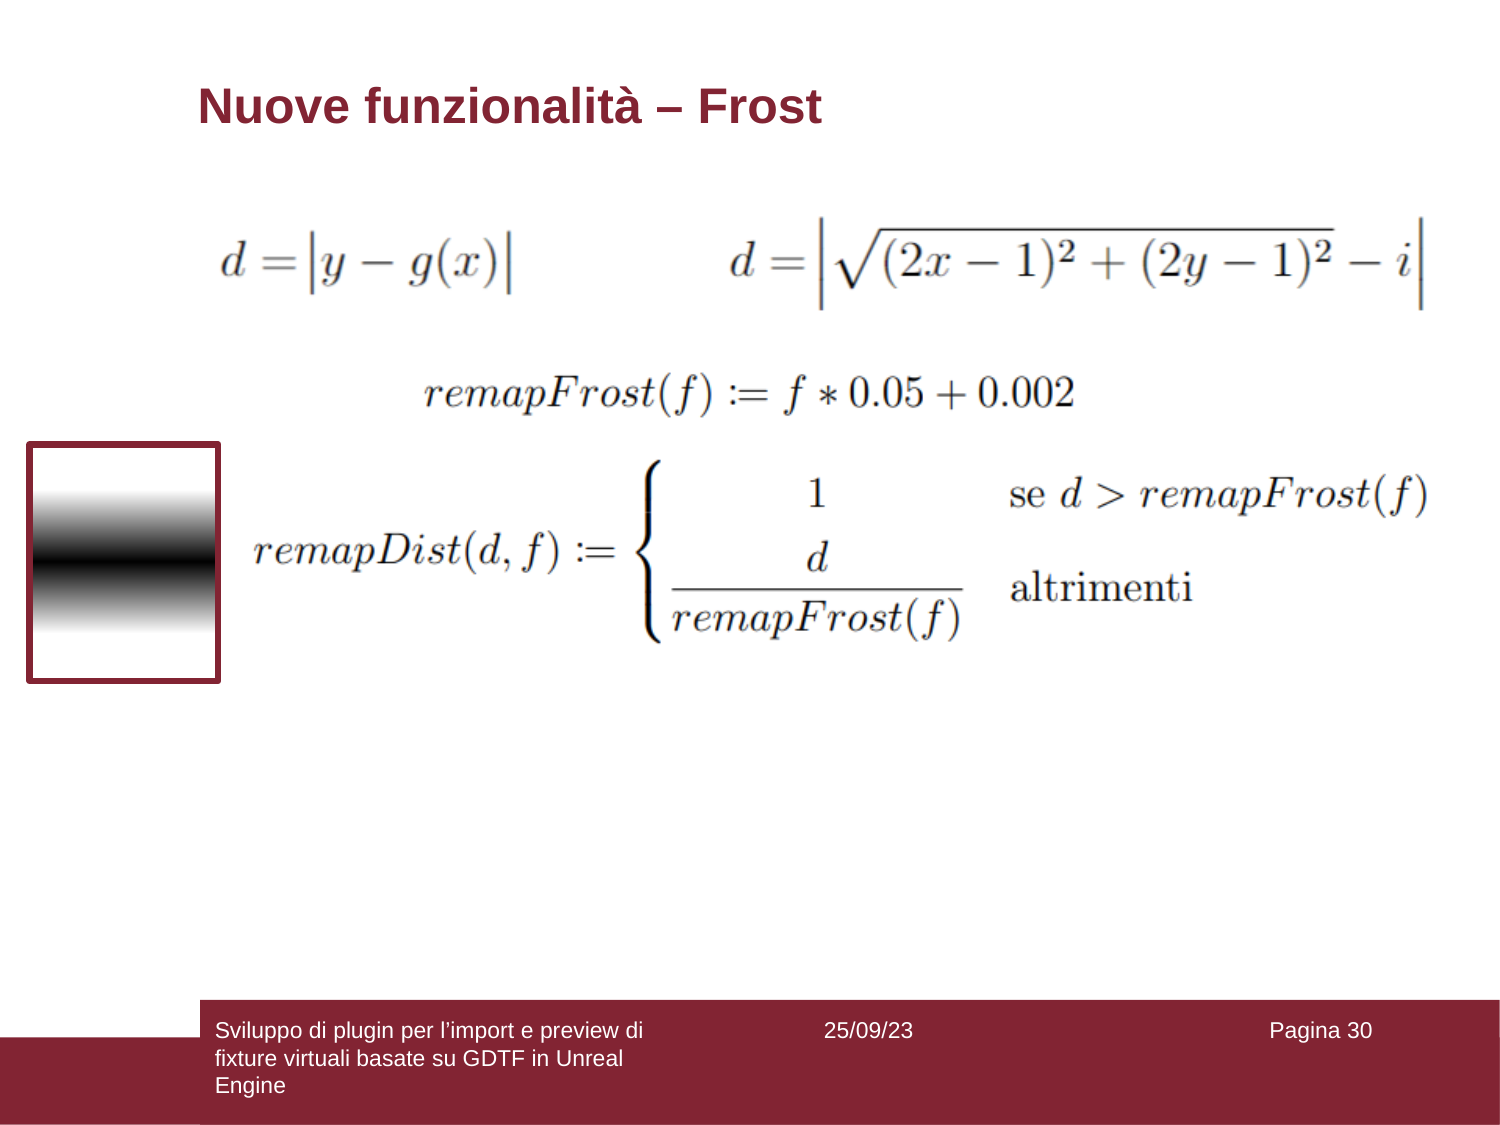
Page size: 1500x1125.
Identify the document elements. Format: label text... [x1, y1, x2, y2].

picture [231, 349, 1447, 681]
text_box [29, 444, 219, 681]
text_box Sviluppo di plugin per l’import e preview di fixture virtuali basate su GDTF in Unreal Engine [200, 1008, 675, 1106]
text_box Nuove funzionalità – Frost [183, 66, 1400, 197]
text_box 25/09/23 [712, 1008, 1025, 1084]
picture [199, 224, 538, 301]
text_box Pagina 30 [1074, 1008, 1388, 1084]
text_box [320, 103, 351, 141]
picture [720, 211, 1430, 320]
